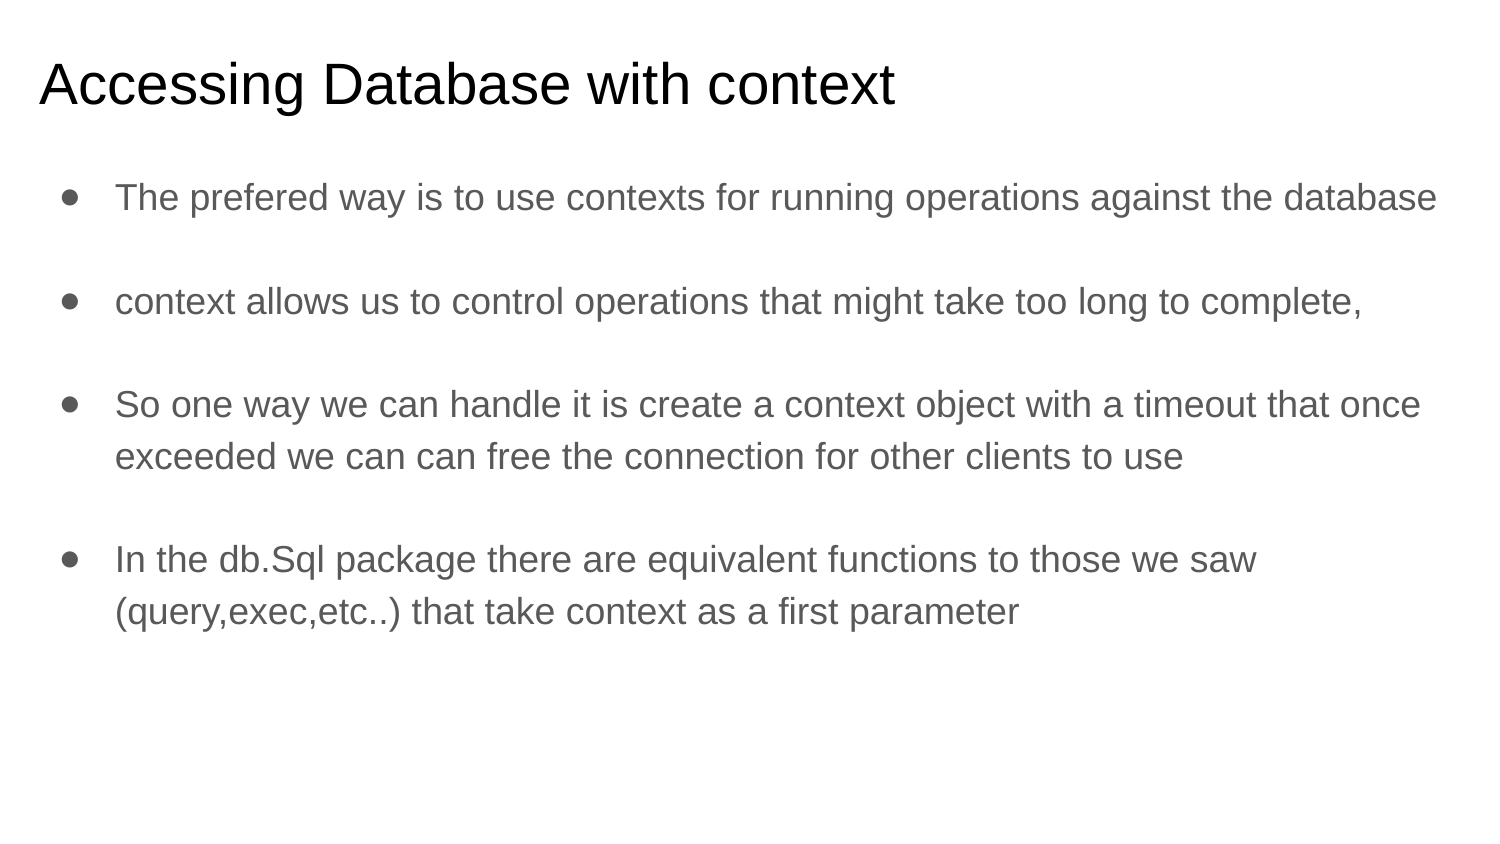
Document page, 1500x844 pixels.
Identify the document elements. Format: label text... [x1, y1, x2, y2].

list The prefered way is to use contexts for running operations against the database context allows us to control operations that might take too long to complete, So one way we can handle it is create a context object with a timeout that once exceeded we can can free the connection for other clients to use In the db.Sql package there are equivalent functions to those we saw (query,exec,etc..) that take context as a first parameter [24, 151, 1500, 750]
title Accessing Database with context [24, 31, 1442, 126]
